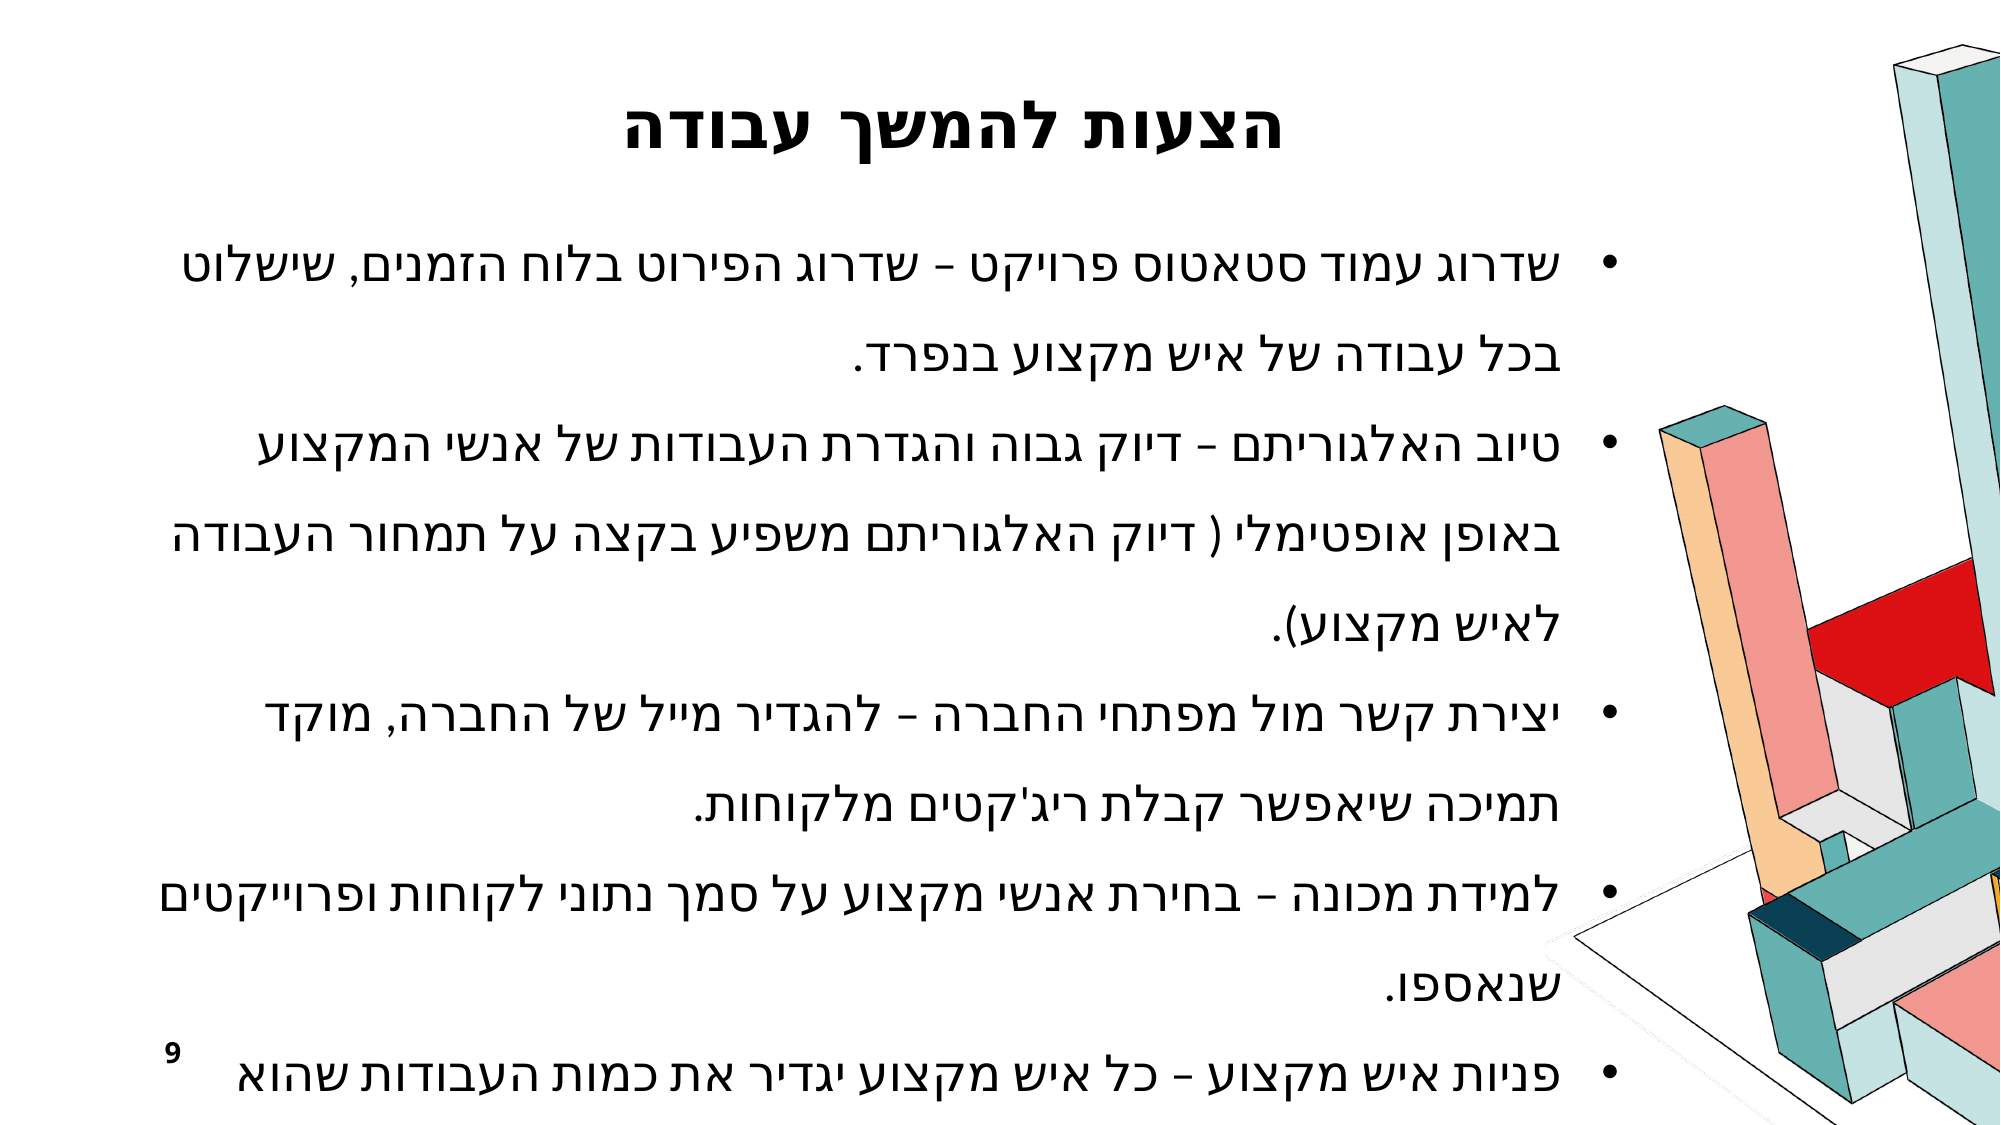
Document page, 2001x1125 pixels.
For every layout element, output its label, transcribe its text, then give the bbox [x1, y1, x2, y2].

picture [1544, 43, 2000, 1125]
text_box הצעות להמשך עבודה [526, 40, 1303, 171]
text_box שדרוג עמוד סטאטוס פרויקט – שדרוג הפירוט בלוח הזמנים, שישלוט בכל עבודה של איש מקצוע בנפרד. טיוב האלגוריתם – דיוק גבוה והגדרת העבודות של אנשי המקצוע באופן אופטימלי ( דיוק האלגוריתם משפיע בקצה על תמחור העבודה לאיש מקצוע). יצירת קשר מול מפתחי החברה – להגדיר מייל של החברה, מוקד תמיכה שיאפשר קבלת ריג'קטים מלקוחות. למידת מכונה – בחירת אנשי מקצוע על סמך נתוני לקוחות ופרוייקטים שנאספו. פניות איש מקצוע – כל איש מקצוע יגדיר את כמות העבודות שהוא מסוגל לקחת בכל זמן נתון בעת אפיון הפרופיל שלו. (כרגע איש מקצוע יכול להירשם לעבודה בודדת בלבד בכל זמן נתון). [120, 193, 1709, 1125]
